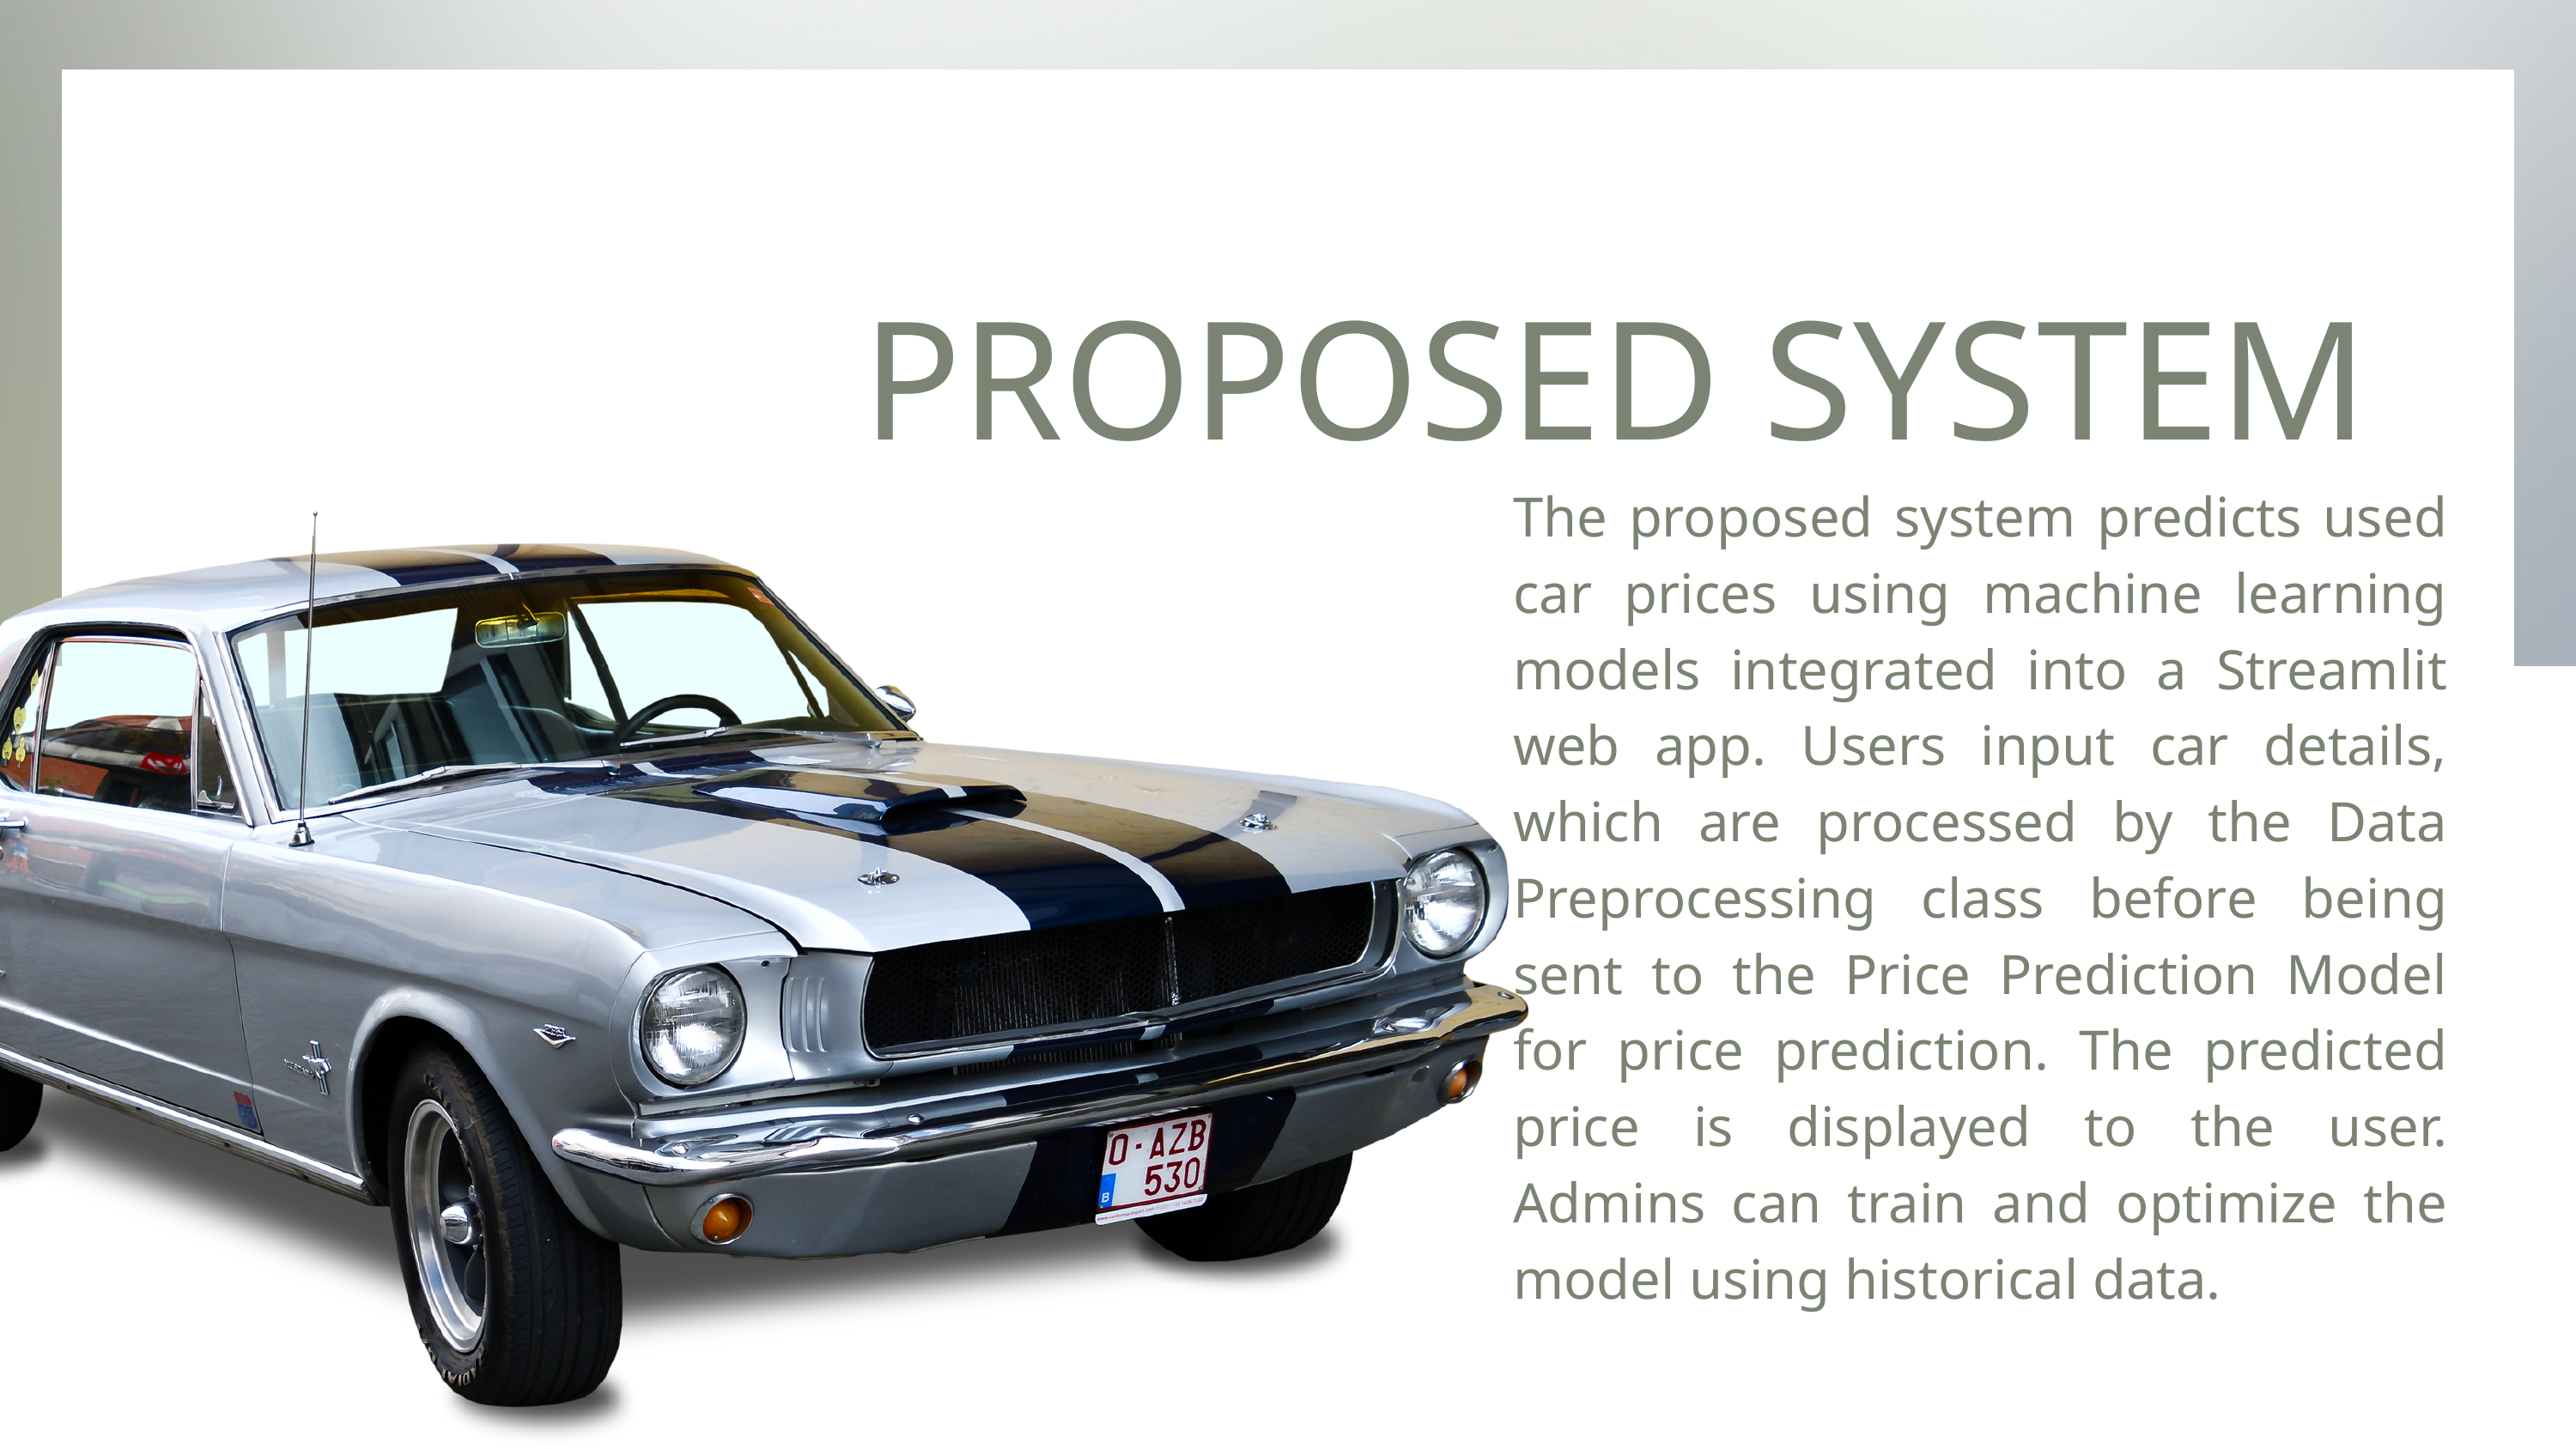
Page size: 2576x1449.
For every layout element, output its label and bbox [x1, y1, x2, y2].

text_box [0, 510, 1529, 1449]
text_box [61, 70, 2515, 1379]
text_box [0, 0, 2576, 666]
